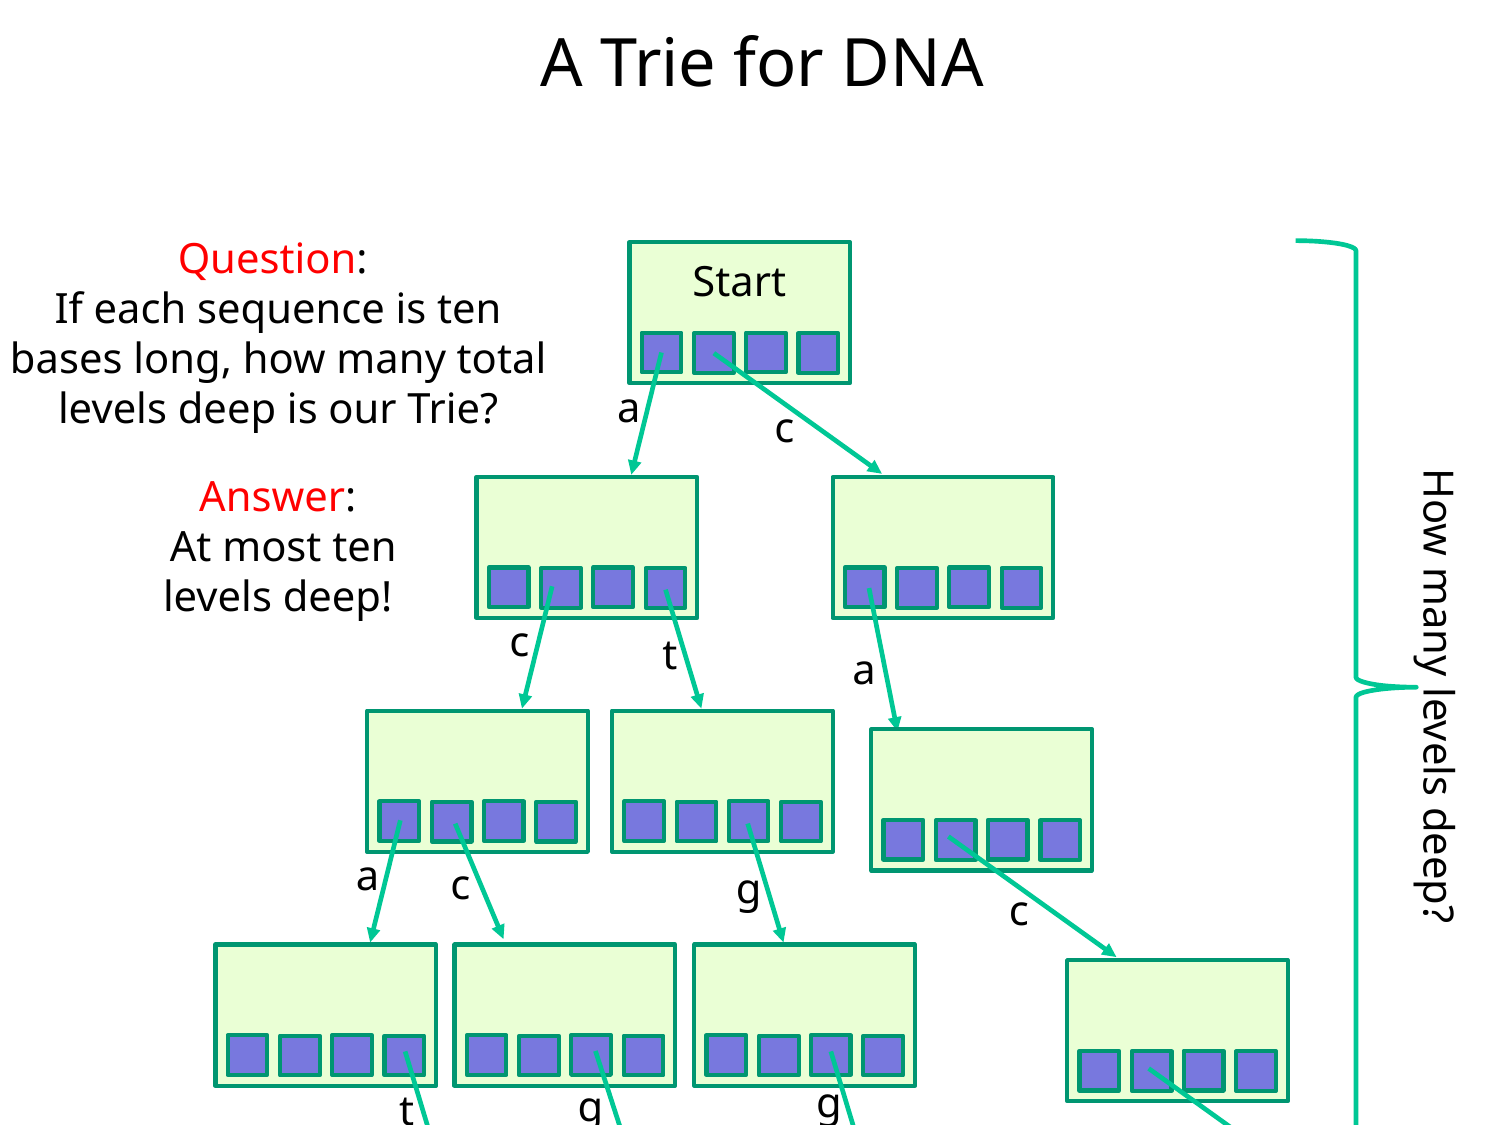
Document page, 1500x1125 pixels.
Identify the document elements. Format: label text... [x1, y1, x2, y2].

text_box Question: If each sequence is ten bases long, how many total levels deep is our Trie? [0, 224, 563, 439]
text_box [602, 352, 662, 475]
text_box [564, 1050, 635, 1125]
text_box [837, 587, 898, 732]
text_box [713, 352, 883, 474]
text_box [871, 729, 1093, 871]
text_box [454, 944, 676, 1086]
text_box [1148, 1068, 1290, 1125]
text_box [476, 241, 999, 1125]
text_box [832, 476, 1054, 619]
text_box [1295, 240, 1473, 1125]
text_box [215, 586, 588, 1125]
text_box A Trie for DNA [0, 0, 1500, 154]
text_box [948, 836, 1117, 958]
text_box Answer: At most ten levels deep! [106, 462, 450, 628]
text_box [434, 823, 504, 940]
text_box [1066, 959, 1288, 1102]
